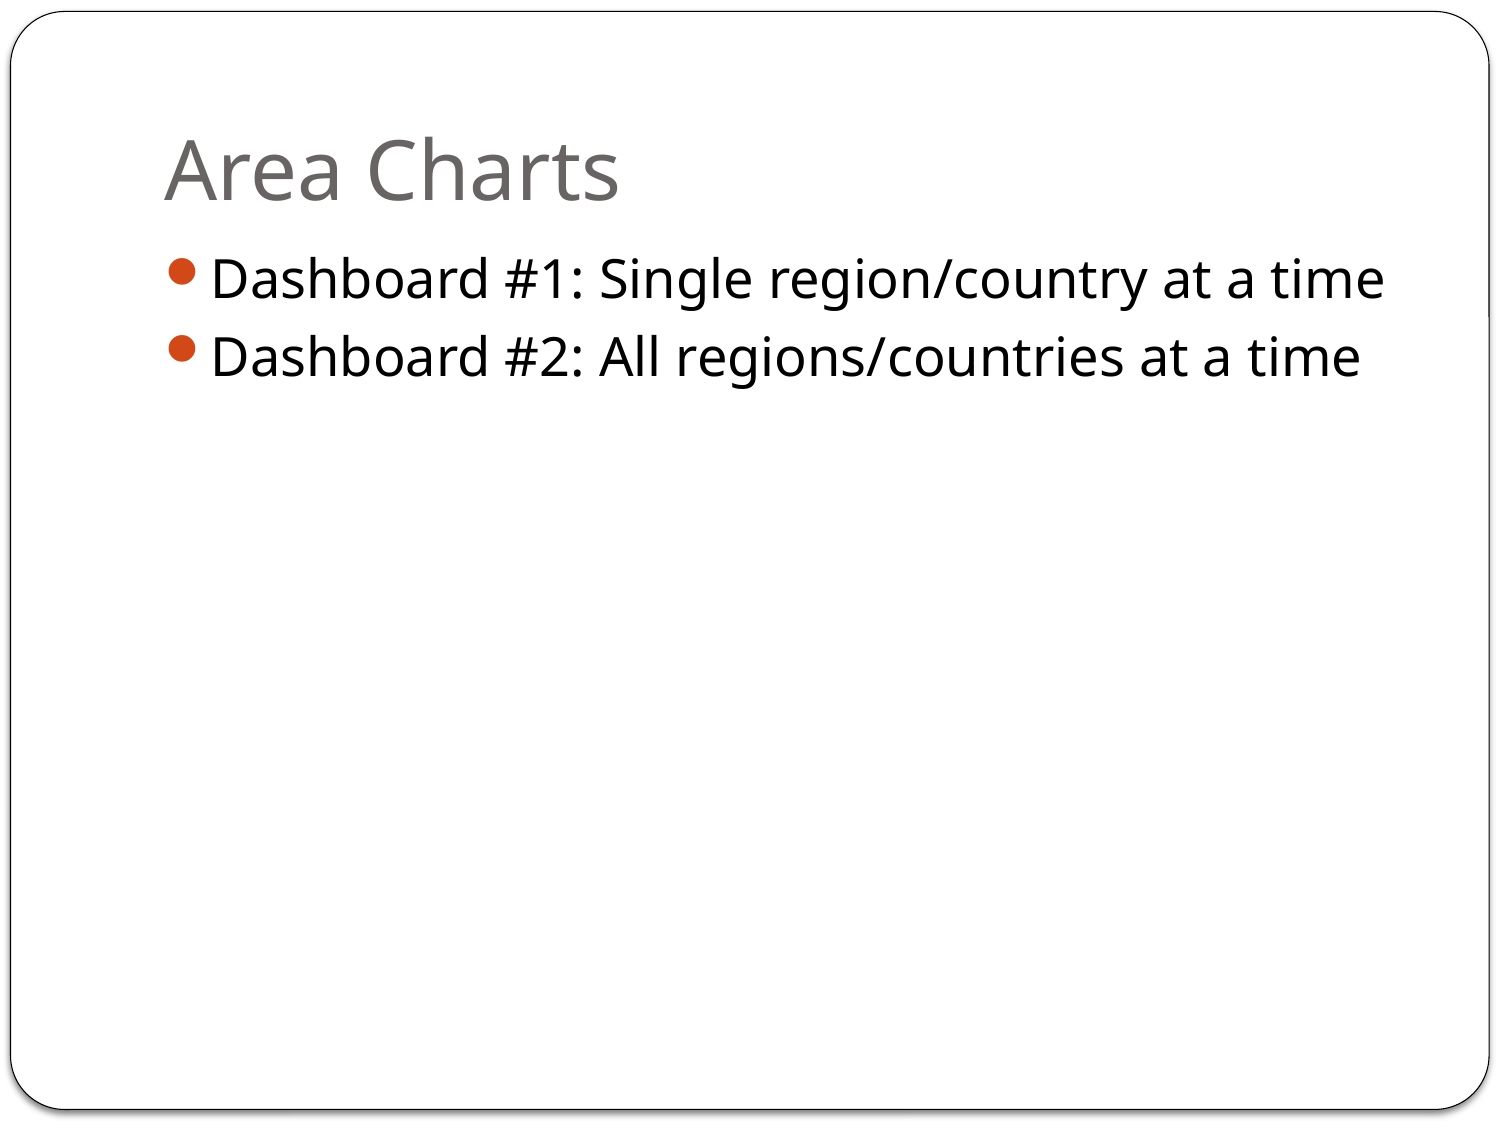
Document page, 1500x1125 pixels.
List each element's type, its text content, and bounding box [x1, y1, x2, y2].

list Dashboard #1: Single region/country at a time Dashboard #2: All regions/countries at a time [150, 237, 1425, 988]
title Area Charts [150, 45, 1425, 233]
